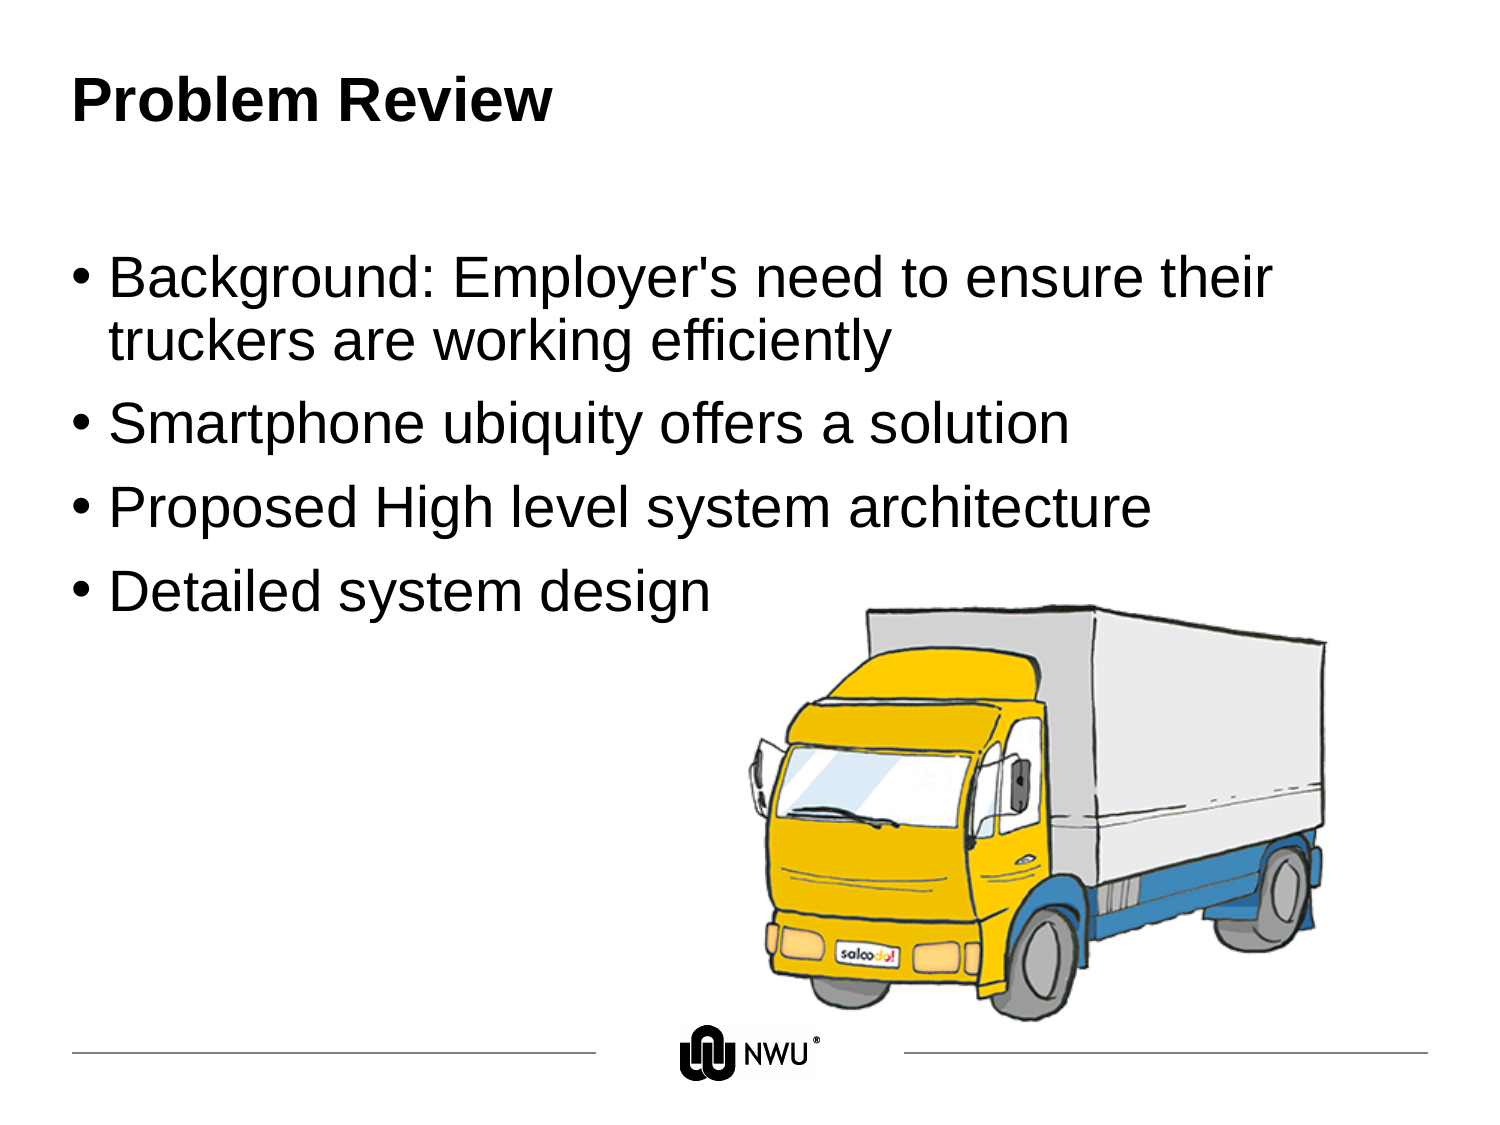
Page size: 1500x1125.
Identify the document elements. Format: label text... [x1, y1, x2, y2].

picture [674, 582, 1423, 1081]
list Background: Employer's need to ensure their truckers are working efficiently Smartphone ubiquity offers a solution Proposed High level system architecture Detailed system design [56, 239, 1444, 981]
title Problem Review [56, 59, 1444, 208]
